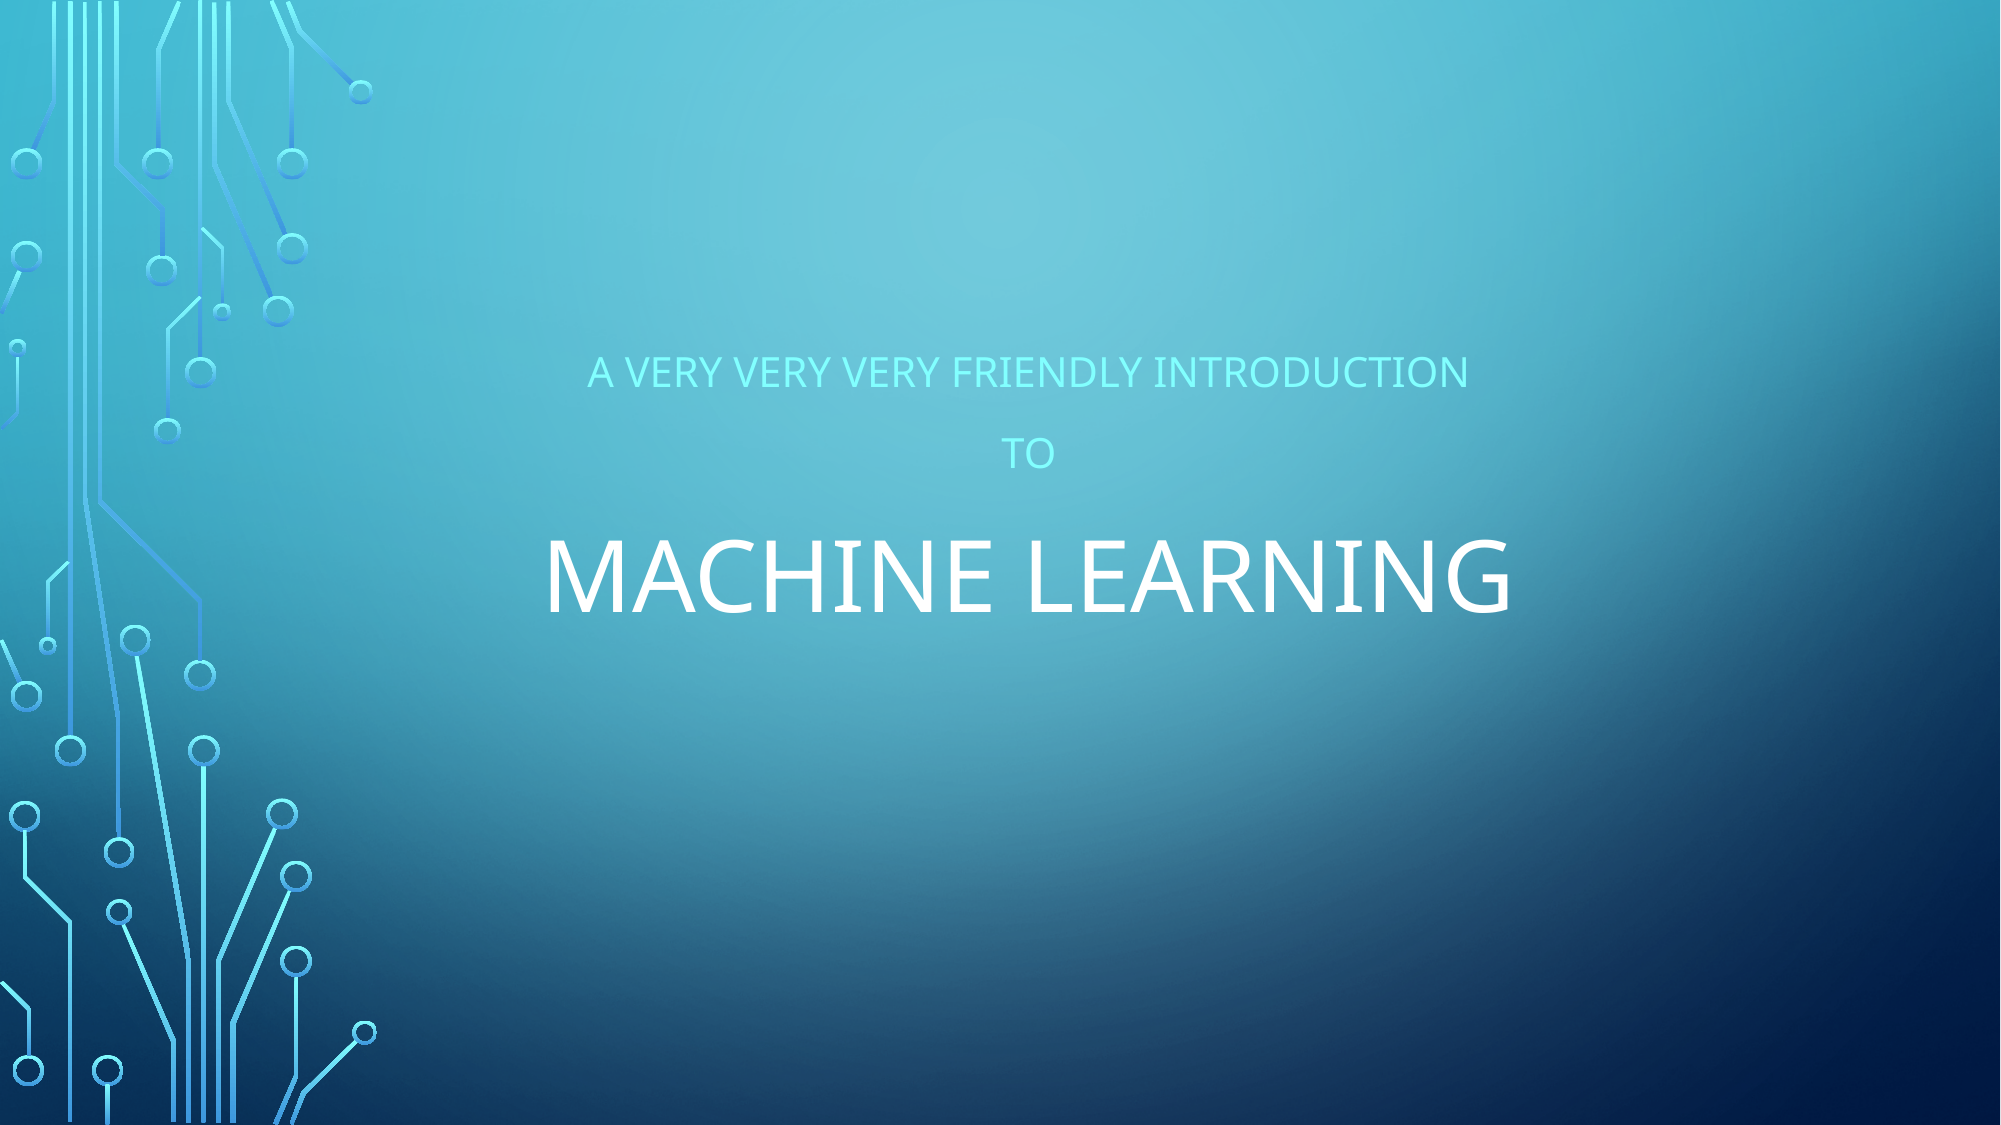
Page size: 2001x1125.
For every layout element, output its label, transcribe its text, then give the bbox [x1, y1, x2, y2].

title machine learning [307, 495, 1750, 642]
subtitle A very very very friendly introduction to [307, 328, 1750, 495]
